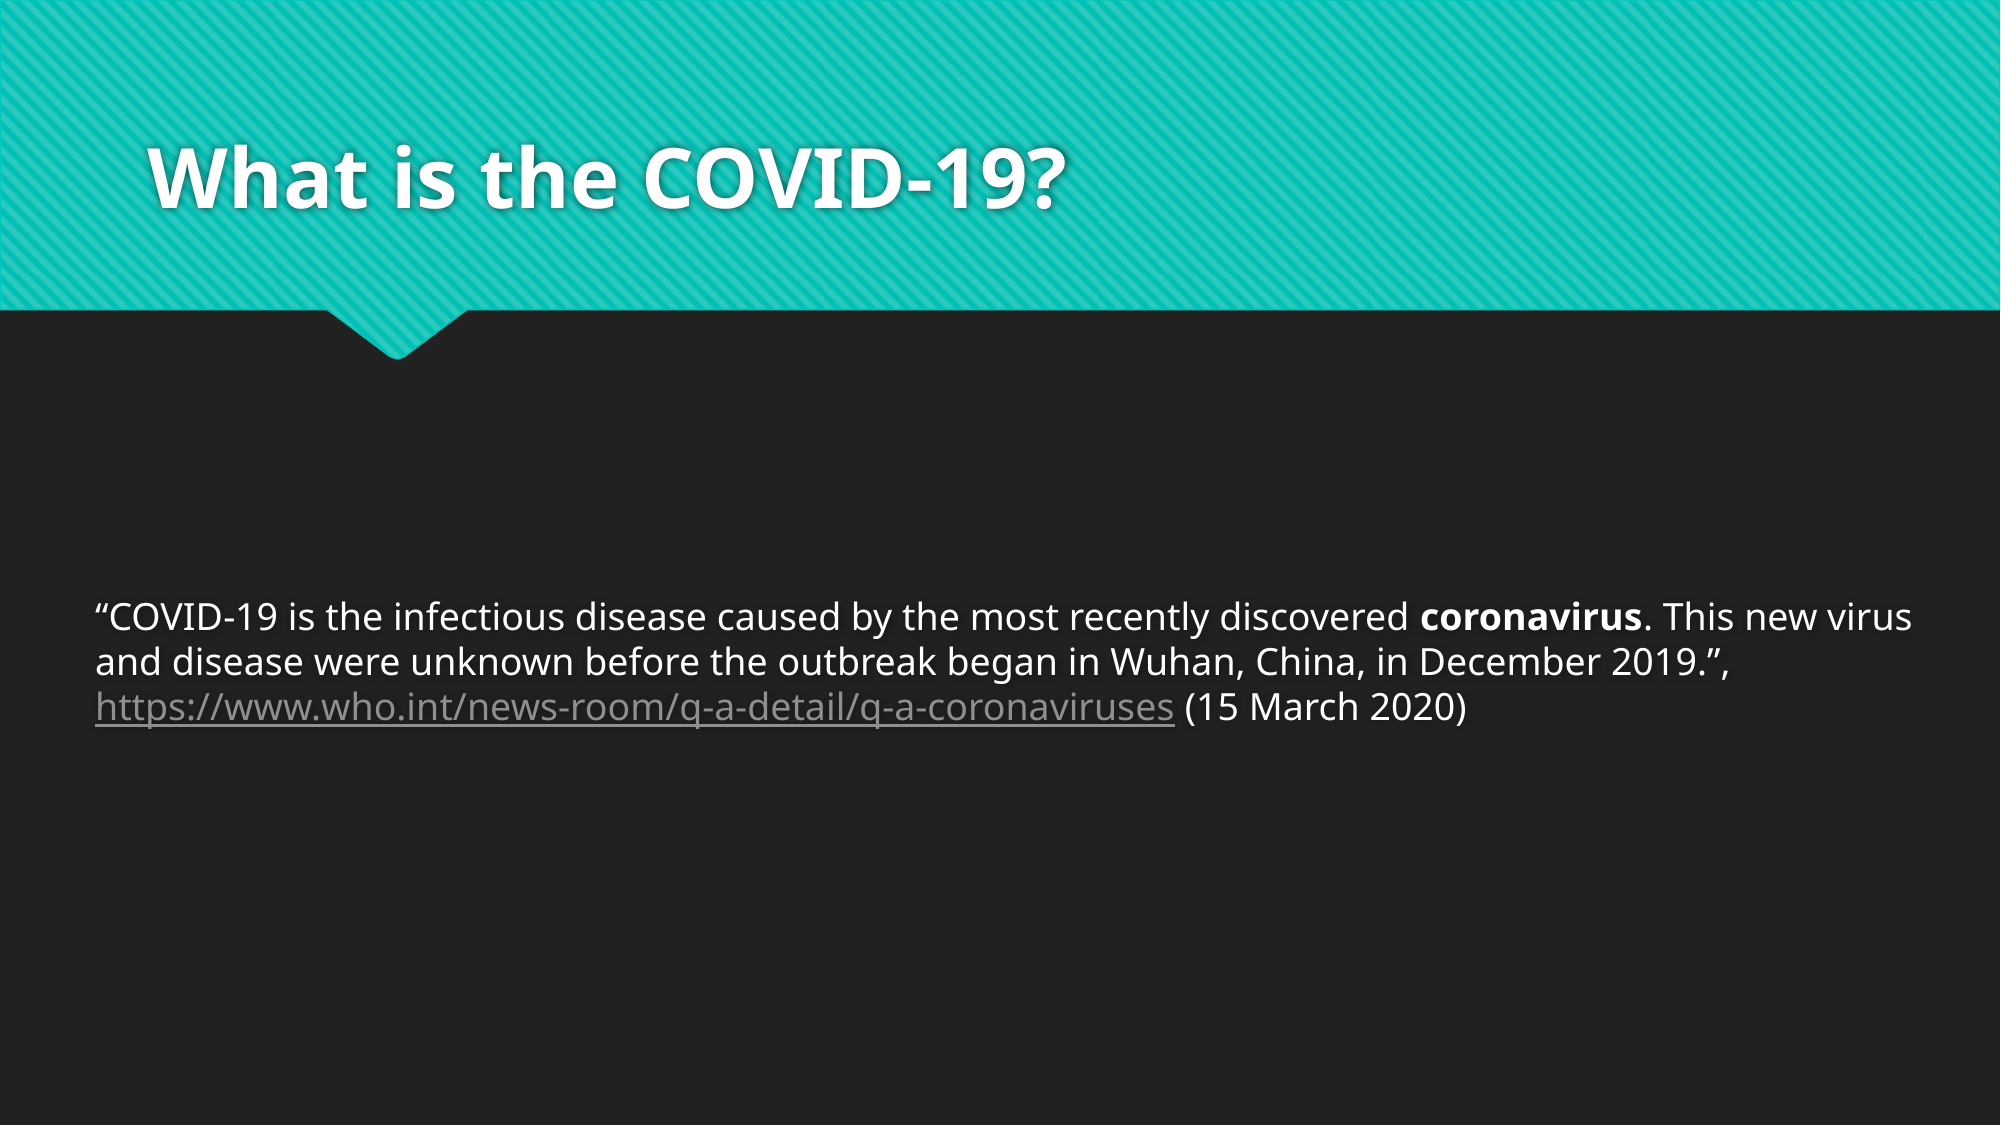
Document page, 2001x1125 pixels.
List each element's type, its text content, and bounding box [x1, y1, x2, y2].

list “COVID-19 is the infectious disease caused by the most recently discovered coronavirus. This new virus and disease were unknown before the outbreak began in Wuhan, China, in December 2019.”, https://www.who.int/news-room/q-a-detail/q-a-coronaviruses (15 March 2020) [80, 364, 1929, 964]
title What is the COVID-19? [132, 73, 1868, 233]
